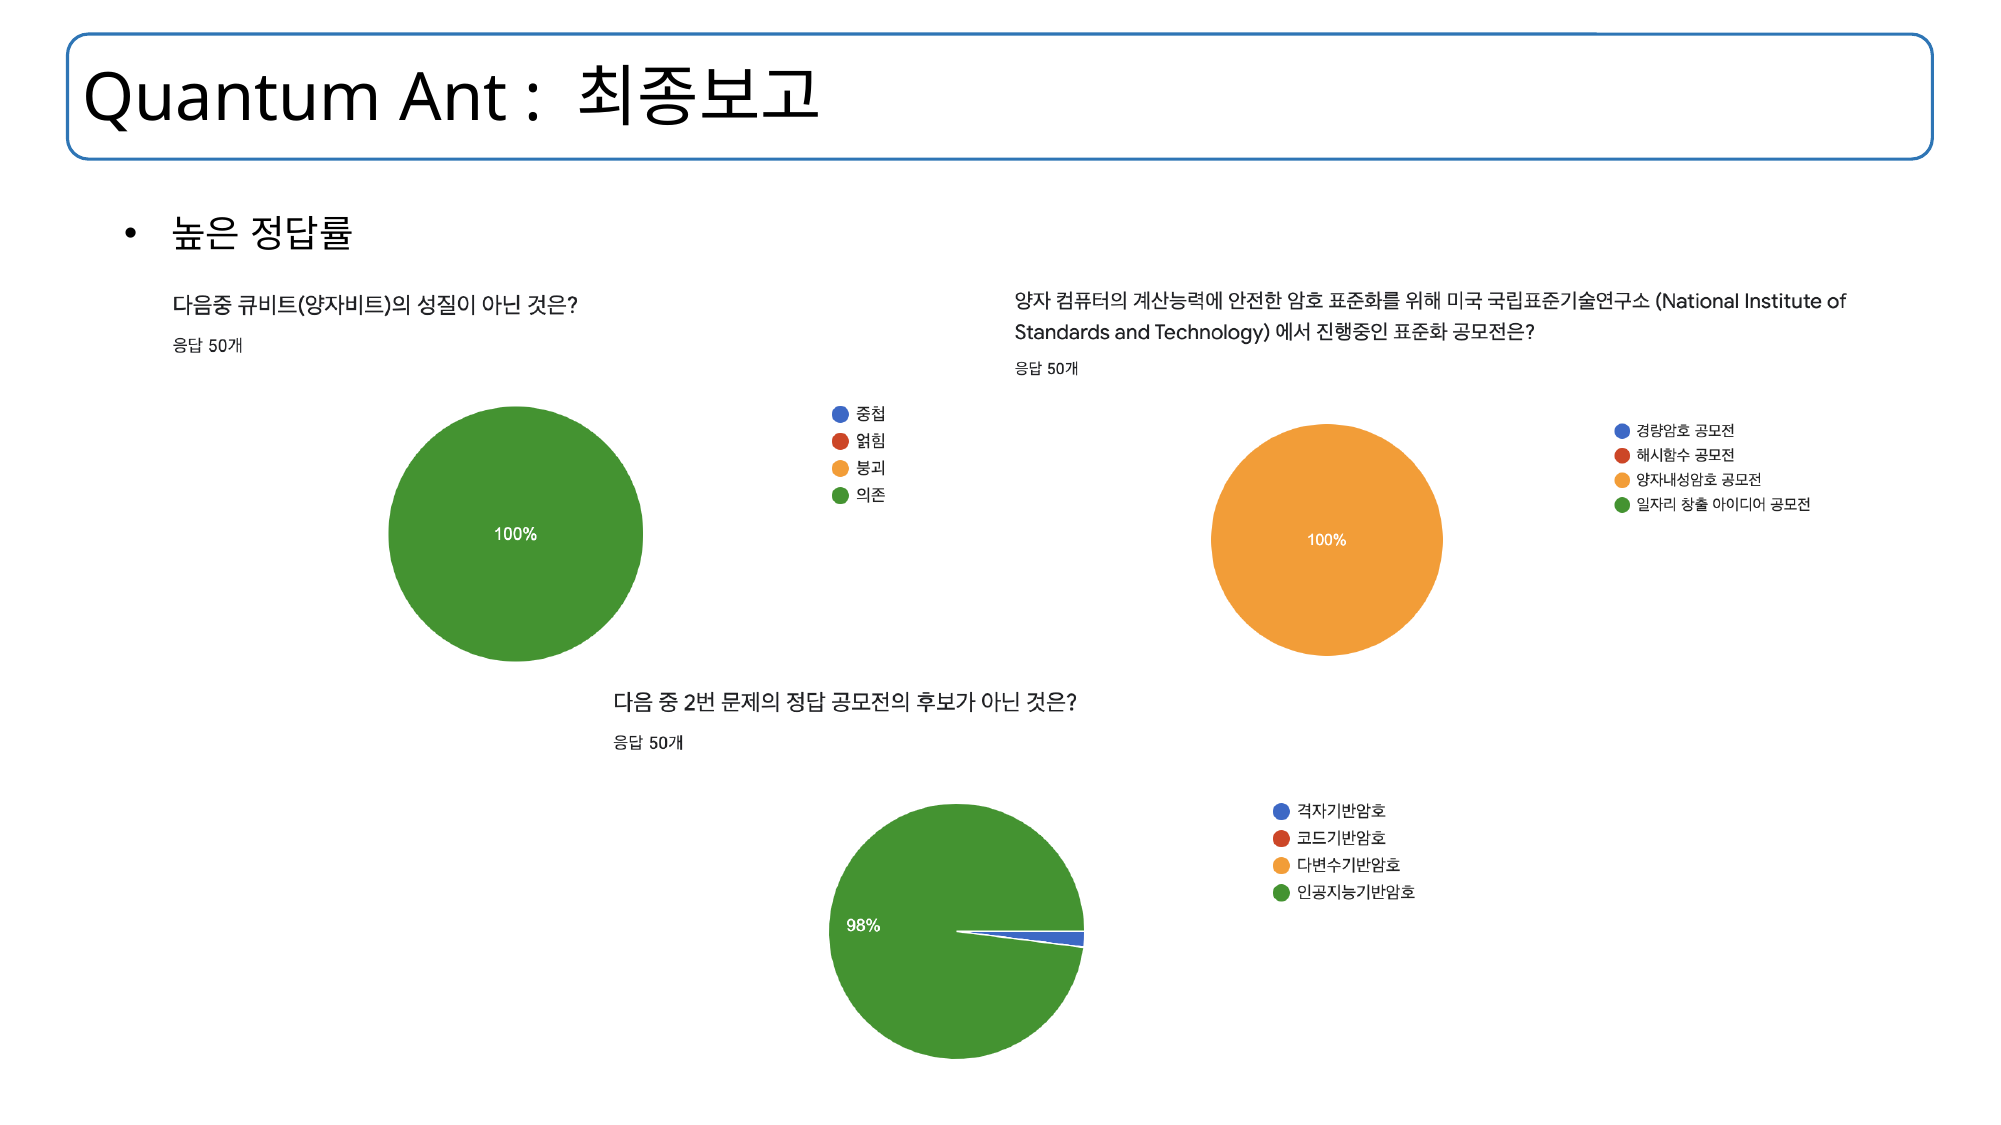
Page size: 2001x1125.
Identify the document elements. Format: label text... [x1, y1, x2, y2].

text_box Quantum Ant : 최종보고 [67, 35, 1933, 161]
picture [999, 273, 1856, 669]
picture [144, 273, 907, 669]
picture [603, 683, 1442, 1072]
text_box 높은 정답률 [109, 202, 369, 263]
